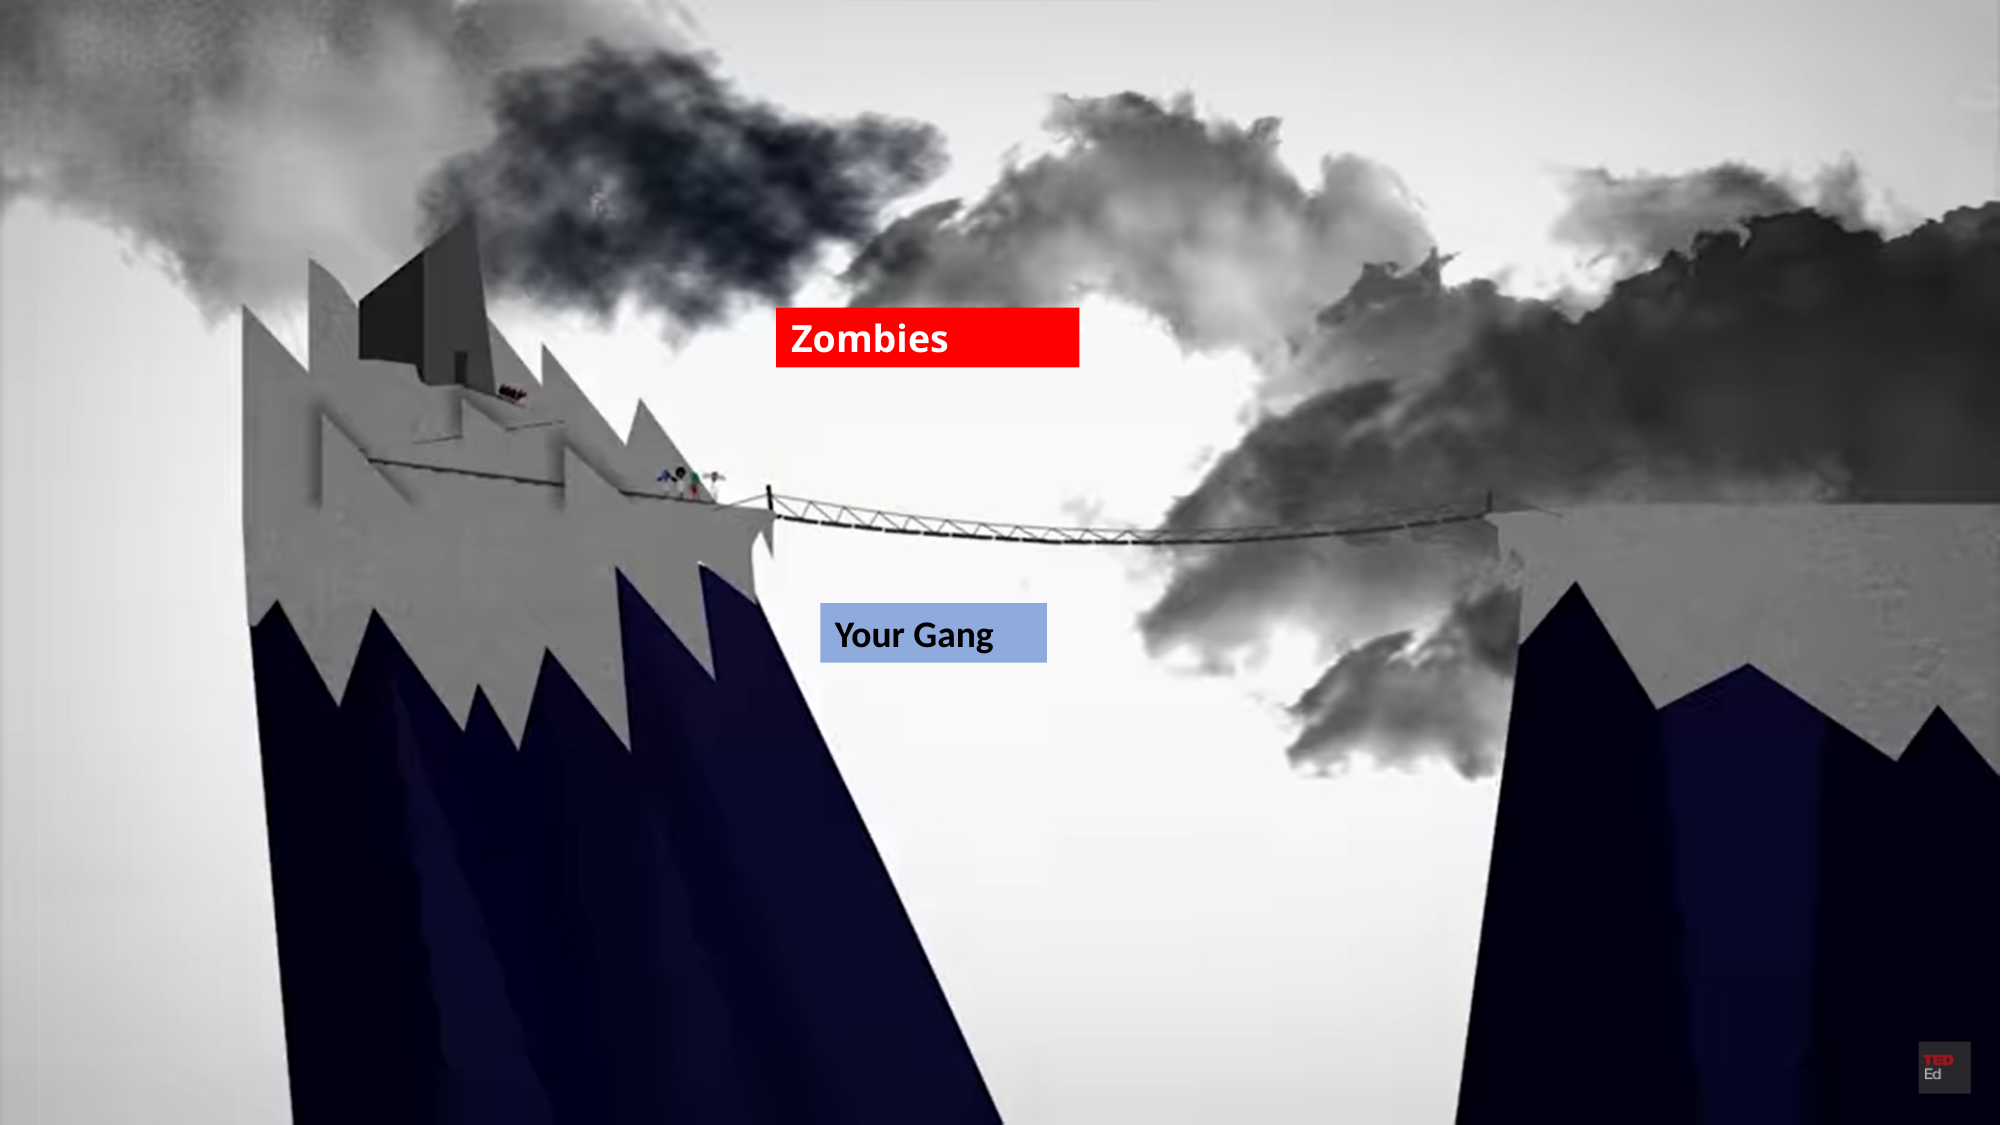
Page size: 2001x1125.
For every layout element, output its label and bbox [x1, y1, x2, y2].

picture [0, 0, 2000, 1125]
text_box [624, 440, 801, 603]
text_box [457, 333, 772, 459]
